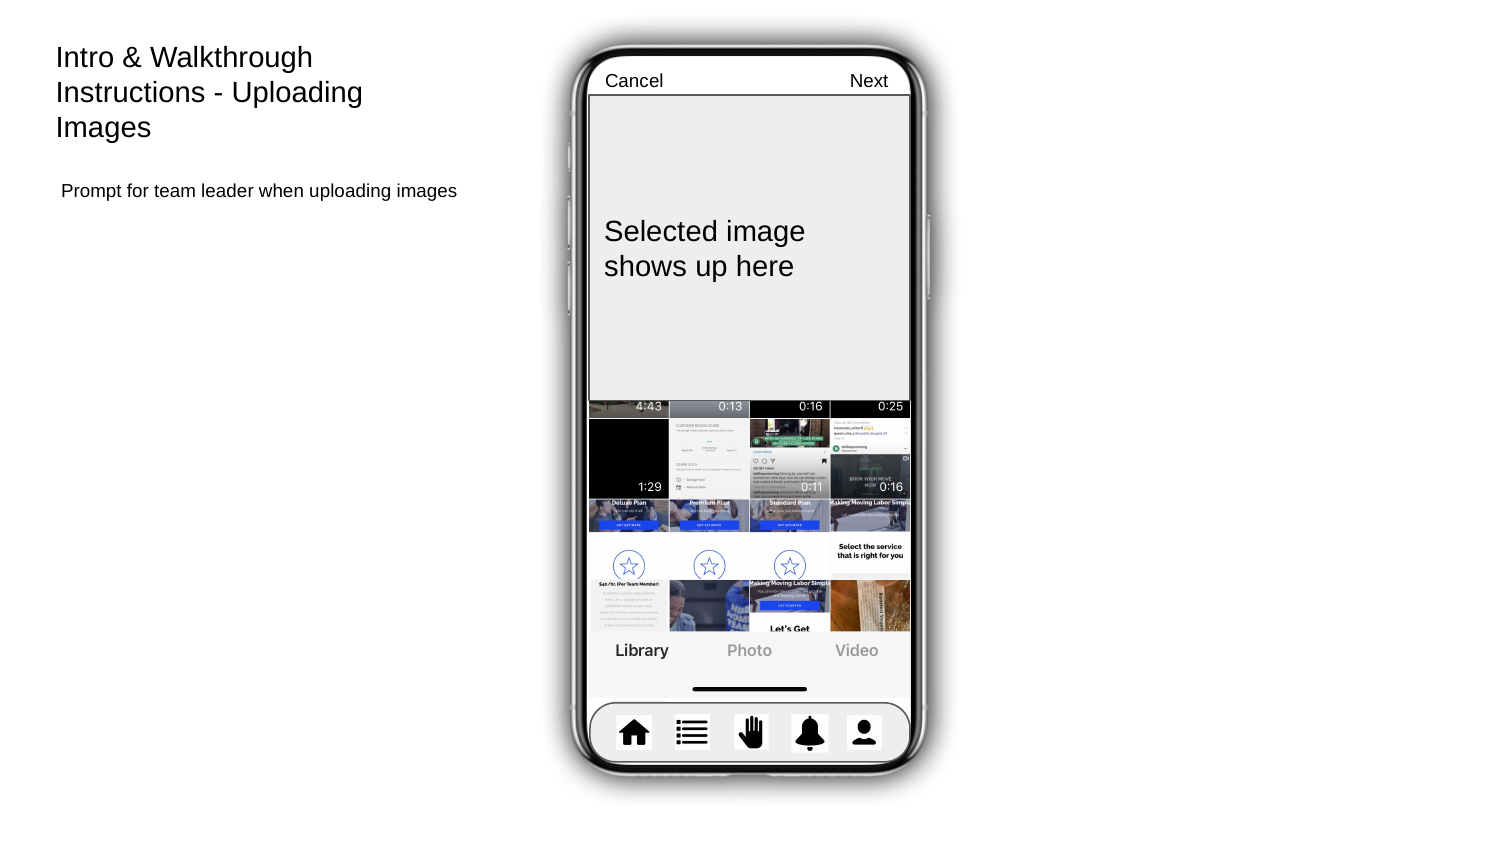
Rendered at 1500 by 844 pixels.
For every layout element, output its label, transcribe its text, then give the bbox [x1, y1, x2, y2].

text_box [589, 705, 911, 763]
text_box Intro & Walkthrough Instructions - Uploading Images [40, 23, 439, 145]
text_box Prompt for team leader when uploading images [46, 163, 481, 844]
picture [537, 13, 963, 808]
